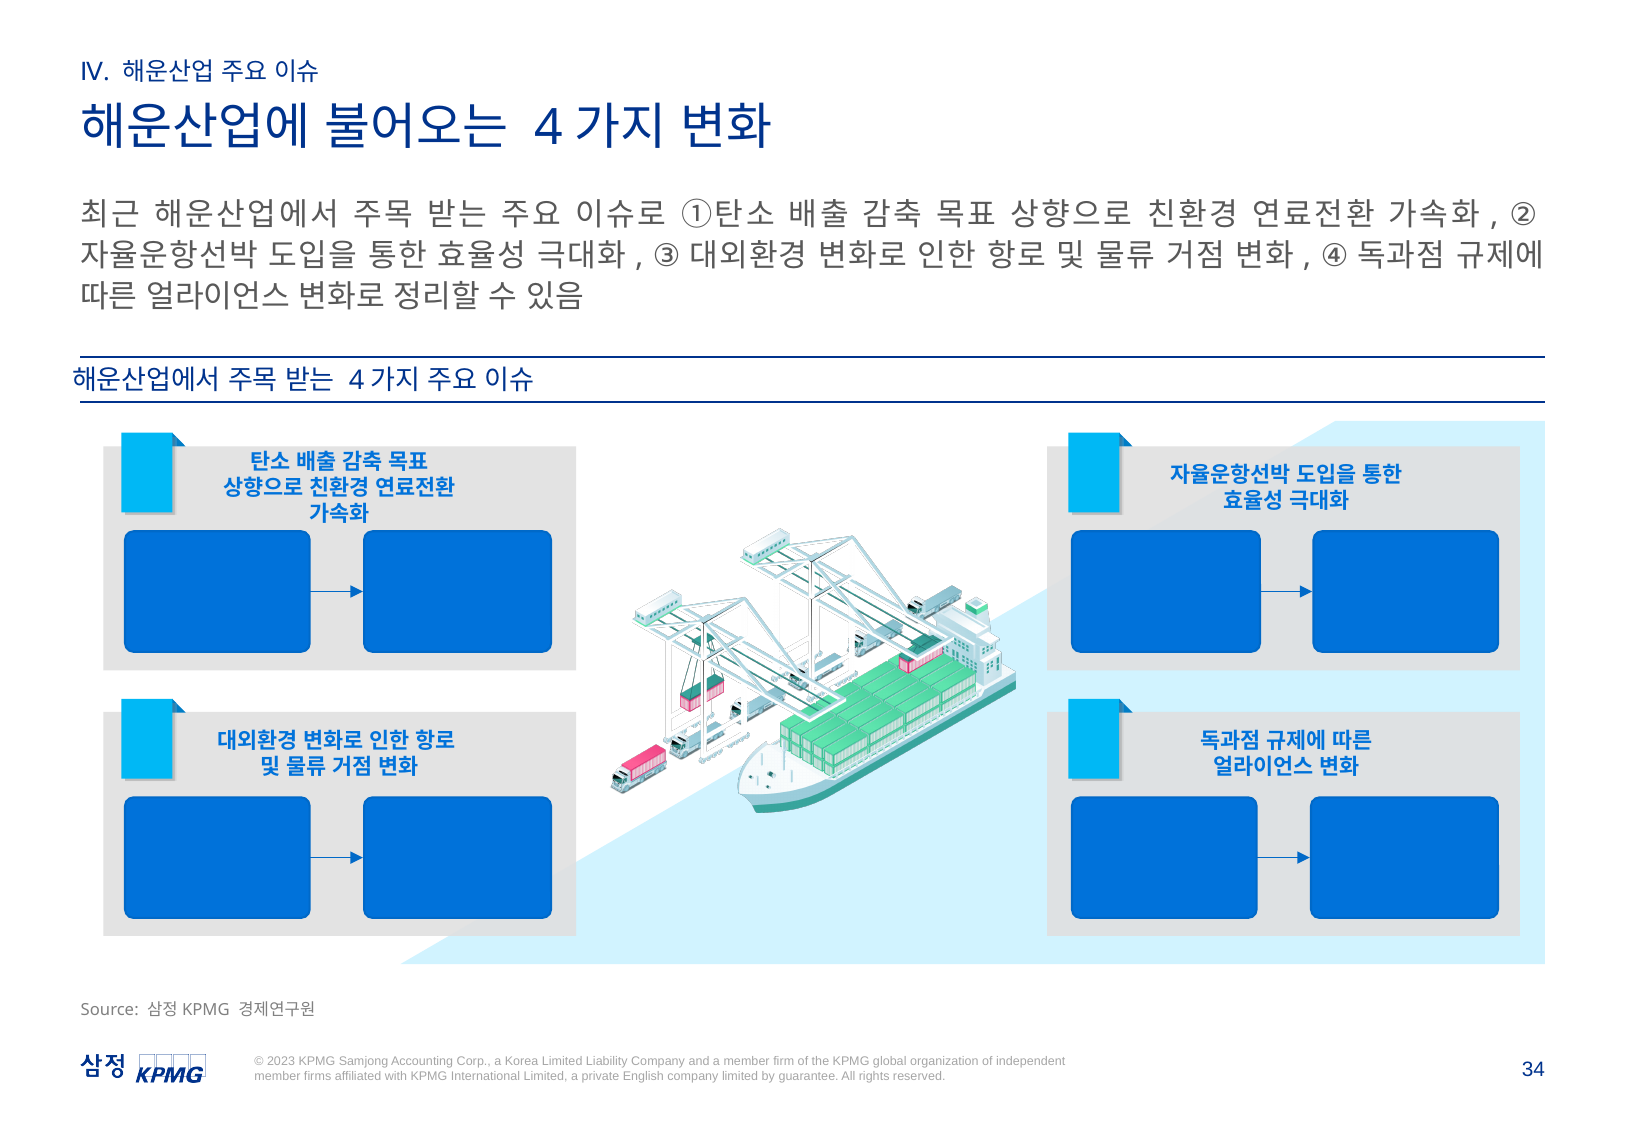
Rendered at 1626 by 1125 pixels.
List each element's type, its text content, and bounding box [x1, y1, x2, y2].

text_box 운영비용, 인적 해양사고, 환경오염을 감축시키는 효과를 기대 [1311, 529, 1501, 654]
list 최근 해운산업에서 주목 받는 주요 이슈로 ①탄소 배출 감축 목표 상향으로 친환경 연료전환 가속화, ②자율운항선박 도입을 통한 효율성 극대화, ③대외환경 변화로 인한 항로 및 물류 거점 변화, ④독과점 규제에 따른 얼라이언스 변화로 정리할 수 있음 [80, 190, 1545, 333]
text_box 탄소 배출 감축 목표 상향으로 친환경 연료전환 가속화 [196, 447, 484, 526]
text_box 미국과 유럽을 중심으로 선사 공동행위 규제 법안이 발의 [1069, 795, 1259, 920]
text_box 기후변화, 국가 간 분쟁, 파업 등 예측 불가능한 대외환경 변화 발생 [122, 795, 312, 920]
text_box 독과점 규제에 따른 얼라이언스 변화 [1143, 713, 1431, 792]
text_box ’25년까지 선박을 원격제어하는 3단계 목표로 기술개발 중 [1069, 529, 1263, 654]
list Ⅳ. 해운산업 주요 이슈 [80, 54, 1545, 85]
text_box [121, 432, 186, 513]
text_box 대외환경 변화로 인한 항로 및 물류 거점 변화 [196, 713, 484, 792]
text_box ’50년까지 탄소 배출 감축 목표 기존 50%에서 100%로 상향 [122, 529, 312, 654]
picture [80, 1054, 206, 1083]
text_box 자율운항선박 도입을 통한 효율성 극대화 [1143, 447, 1431, 526]
picture [609, 528, 1016, 814]
text_box 해운 얼라이언스의 해체 및 개편이 불가피 [1308, 795, 1501, 920]
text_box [79, 356, 1545, 403]
text_box 친환경 전환 기조를 더욱 가속화 [361, 529, 554, 654]
text_box [101, 710, 578, 938]
text_box [398, 418, 1547, 967]
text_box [1068, 432, 1133, 513]
text_box [101, 444, 578, 673]
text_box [1068, 698, 1133, 779]
text_box [1045, 444, 1522, 673]
text_box Source: 삼정KPMG 경제연구원 [65, 991, 841, 1027]
list 해운산업에 불어오는 4가지 변화 [80, 101, 1545, 155]
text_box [121, 698, 186, 779]
text_box [1045, 710, 1522, 938]
text_box 항로 다변화 및 항만 거점 이동을 통해 대응 중 [361, 795, 554, 920]
